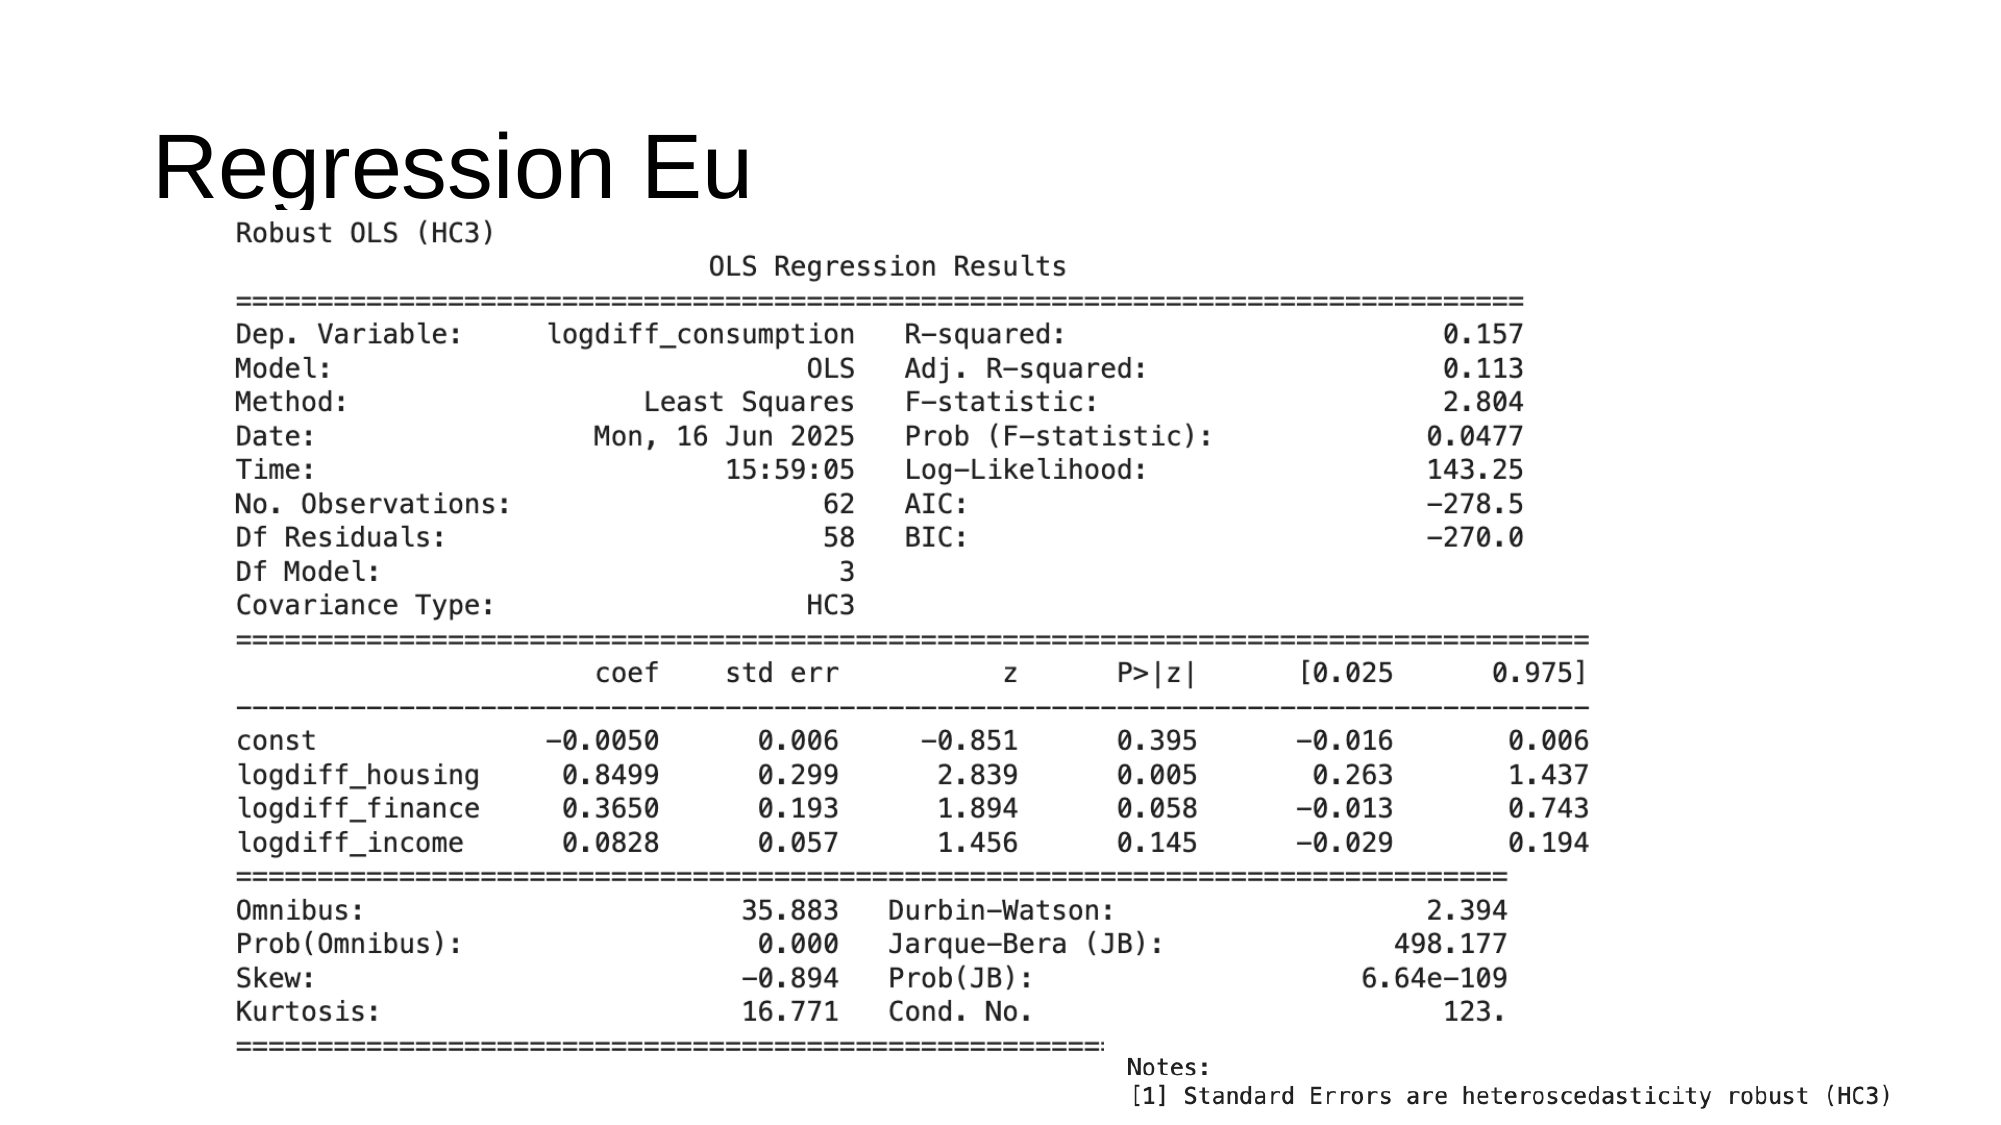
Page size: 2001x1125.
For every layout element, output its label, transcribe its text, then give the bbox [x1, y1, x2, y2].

picture [212, 209, 1973, 1125]
title Regression Eu [137, 59, 1863, 278]
